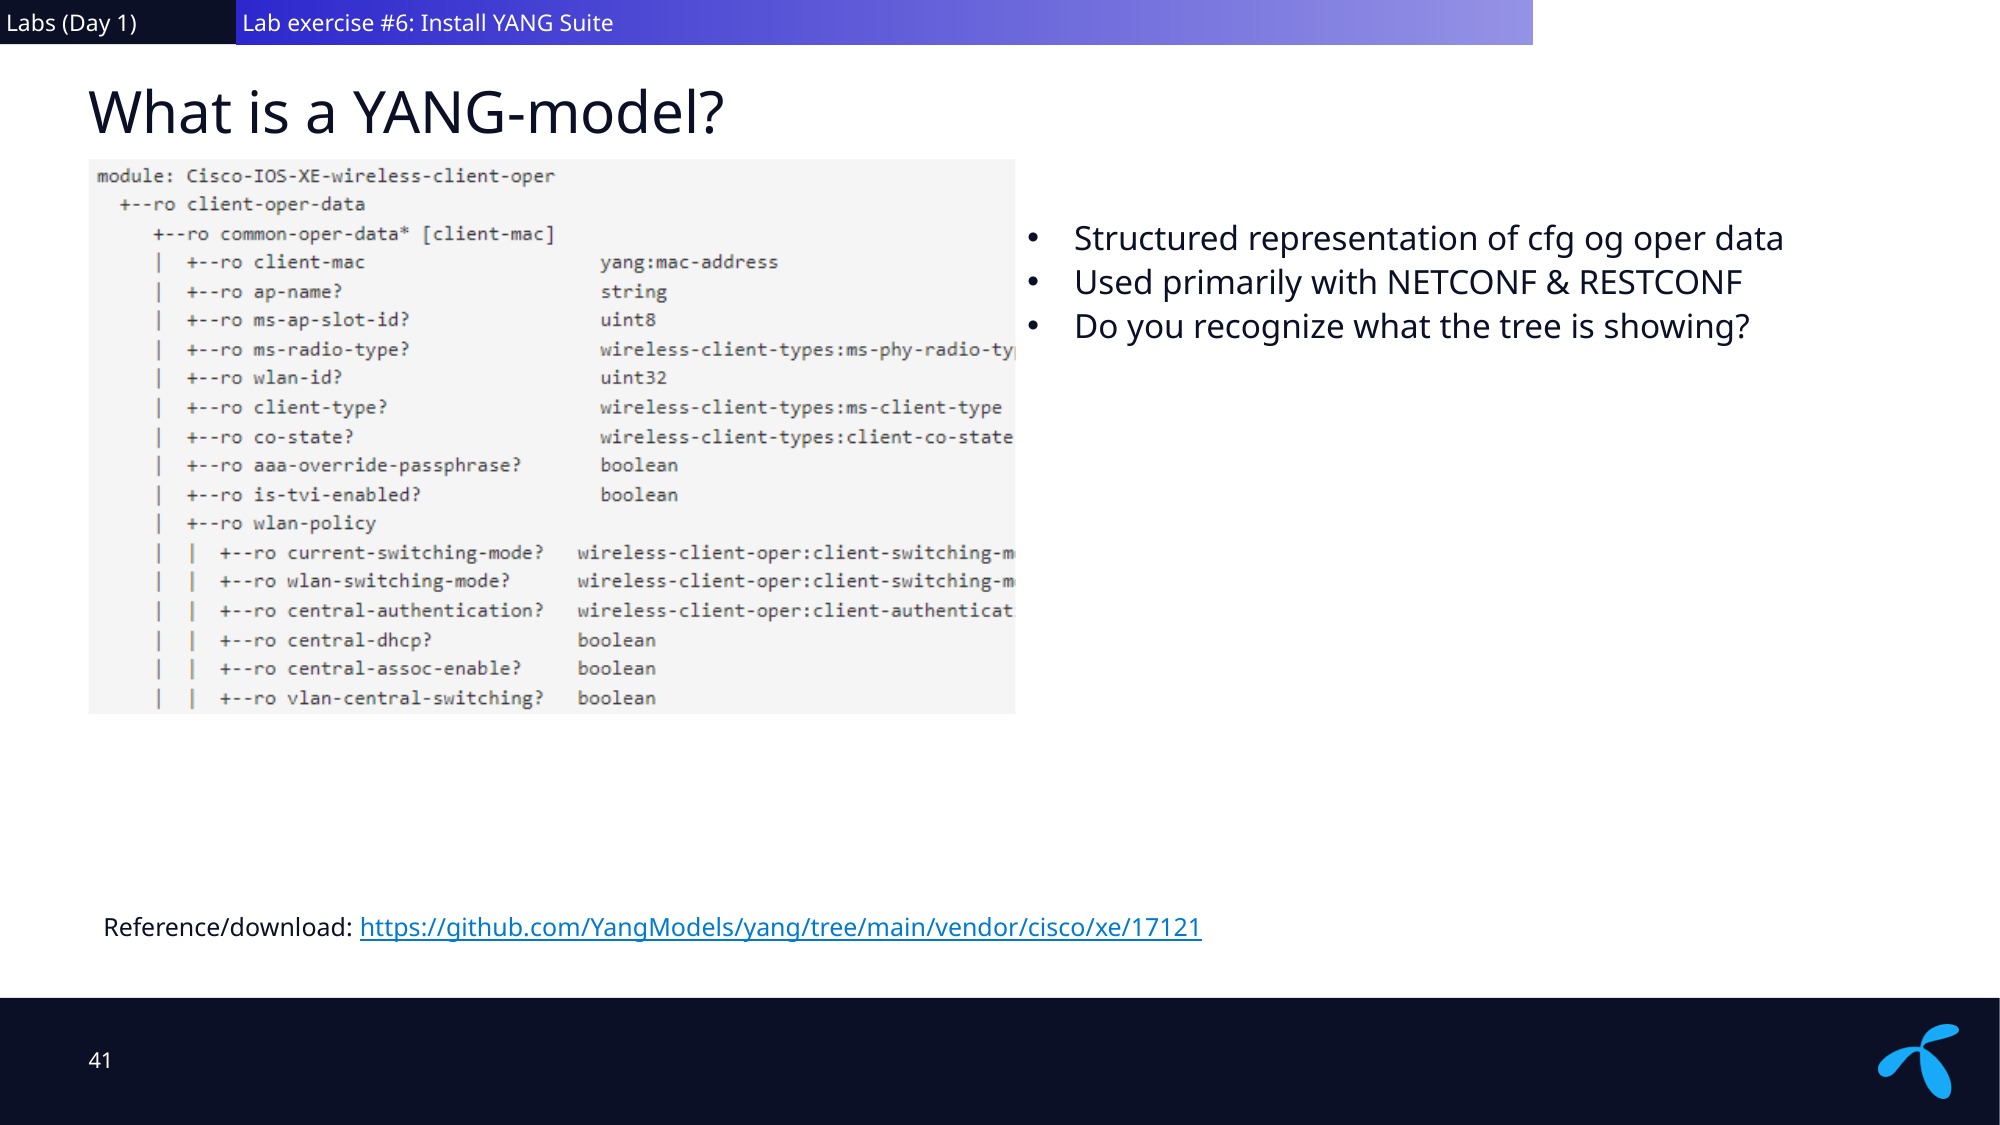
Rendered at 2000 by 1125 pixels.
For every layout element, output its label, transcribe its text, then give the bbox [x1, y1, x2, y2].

footer Labs (Day 1) [0, 0, 236, 45]
title What is a YANG-model? [88, 70, 1911, 160]
text_box Reference/download: https://github.com/YangModels/yang/tree/main/vendor/cisco/xe/17121 [88, 904, 1498, 954]
slide_number 41 [88, 1024, 237, 1099]
picture [88, 159, 1016, 714]
picture [1878, 1024, 1959, 1099]
text_box Structured representation of cfg og oper data Used primarily with NETCONF & RESTCONF Do you recognize what the tree is showing? [1021, 206, 1940, 353]
text_box Lab exercise #6: Install YANG Suite [236, 0, 1533, 45]
